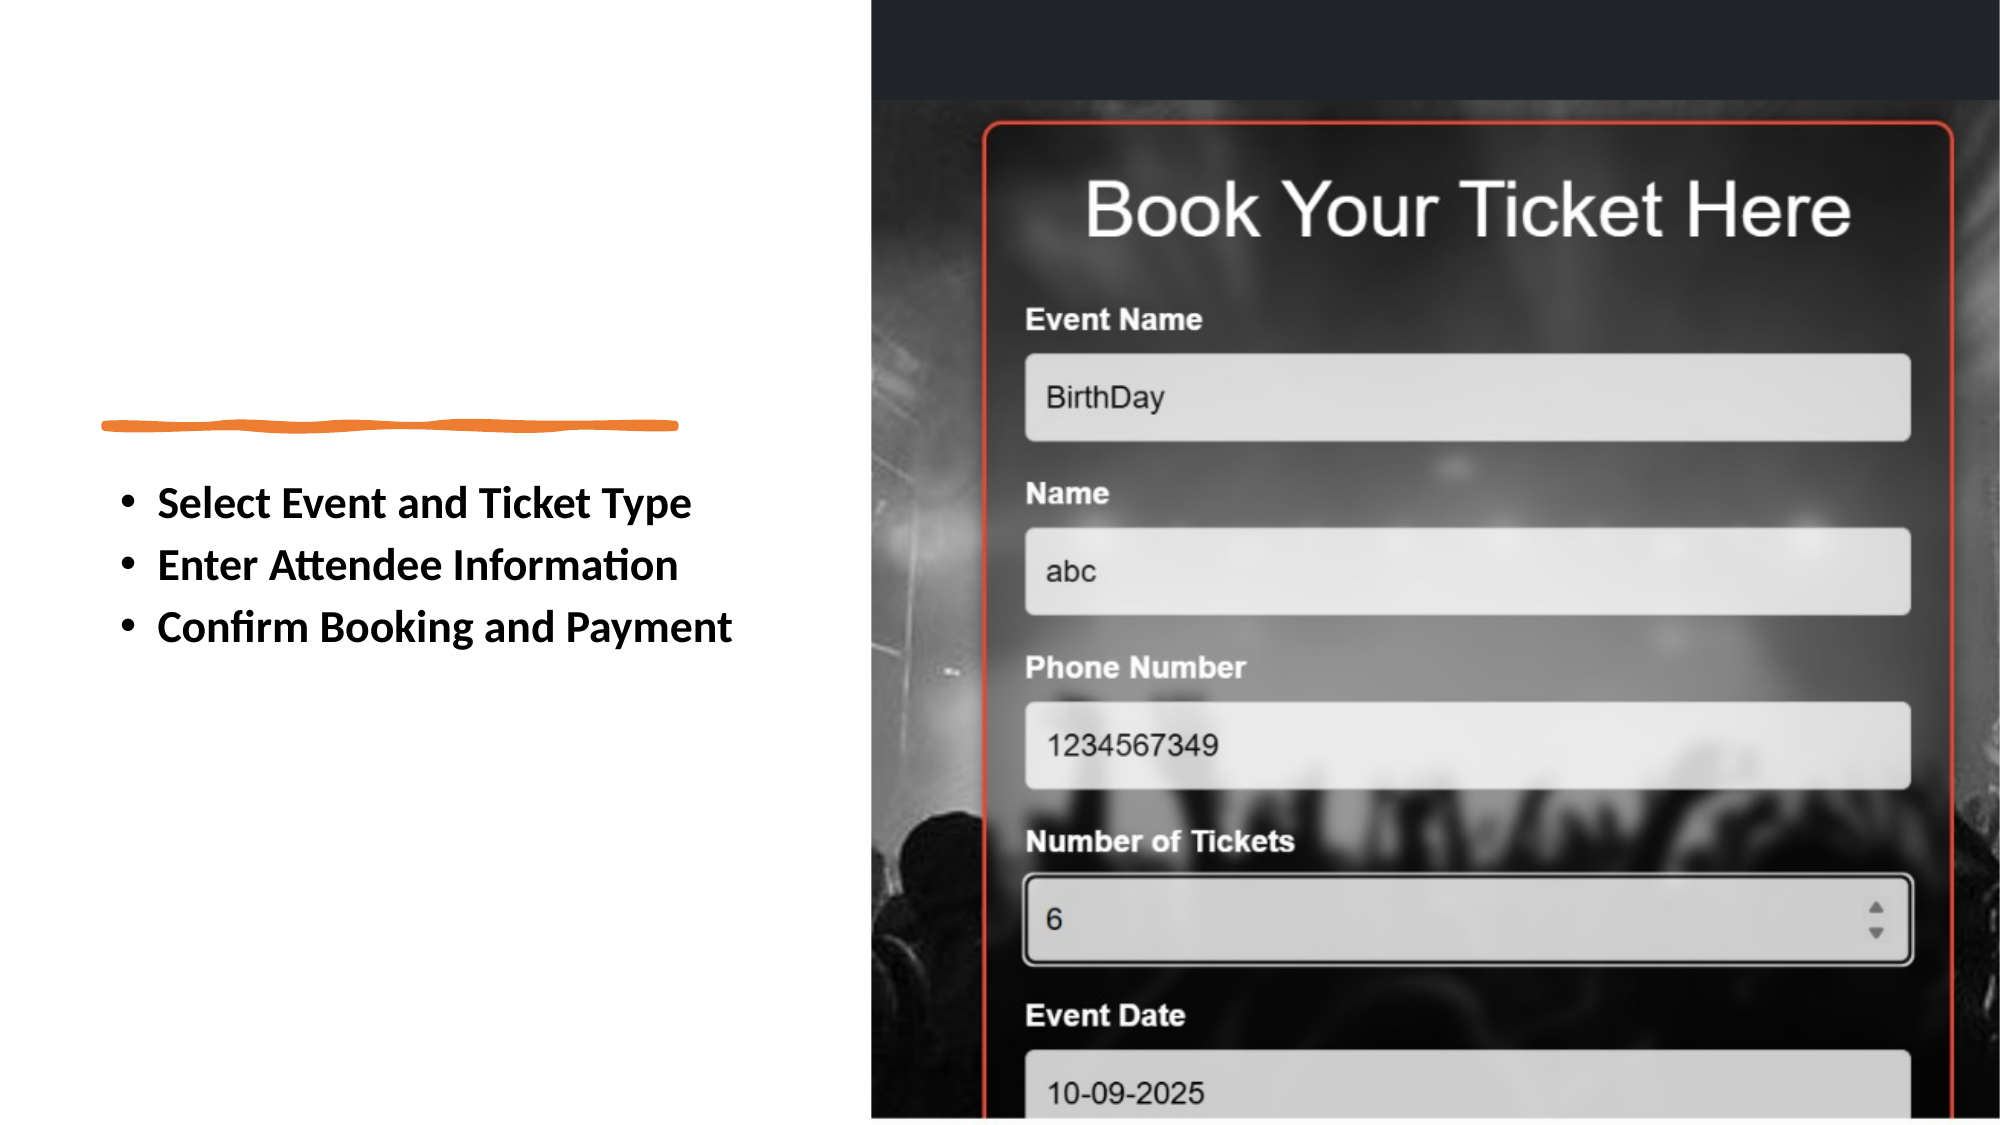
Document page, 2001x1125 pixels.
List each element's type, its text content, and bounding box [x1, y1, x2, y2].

text_box [0, 0, 871, 1125]
text_box [103, 421, 676, 431]
text_box Select Event and Ticket Type Enter Attendee Information Confirm Booking and Payment [104, 471, 802, 1016]
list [871, 0, 2000, 1125]
